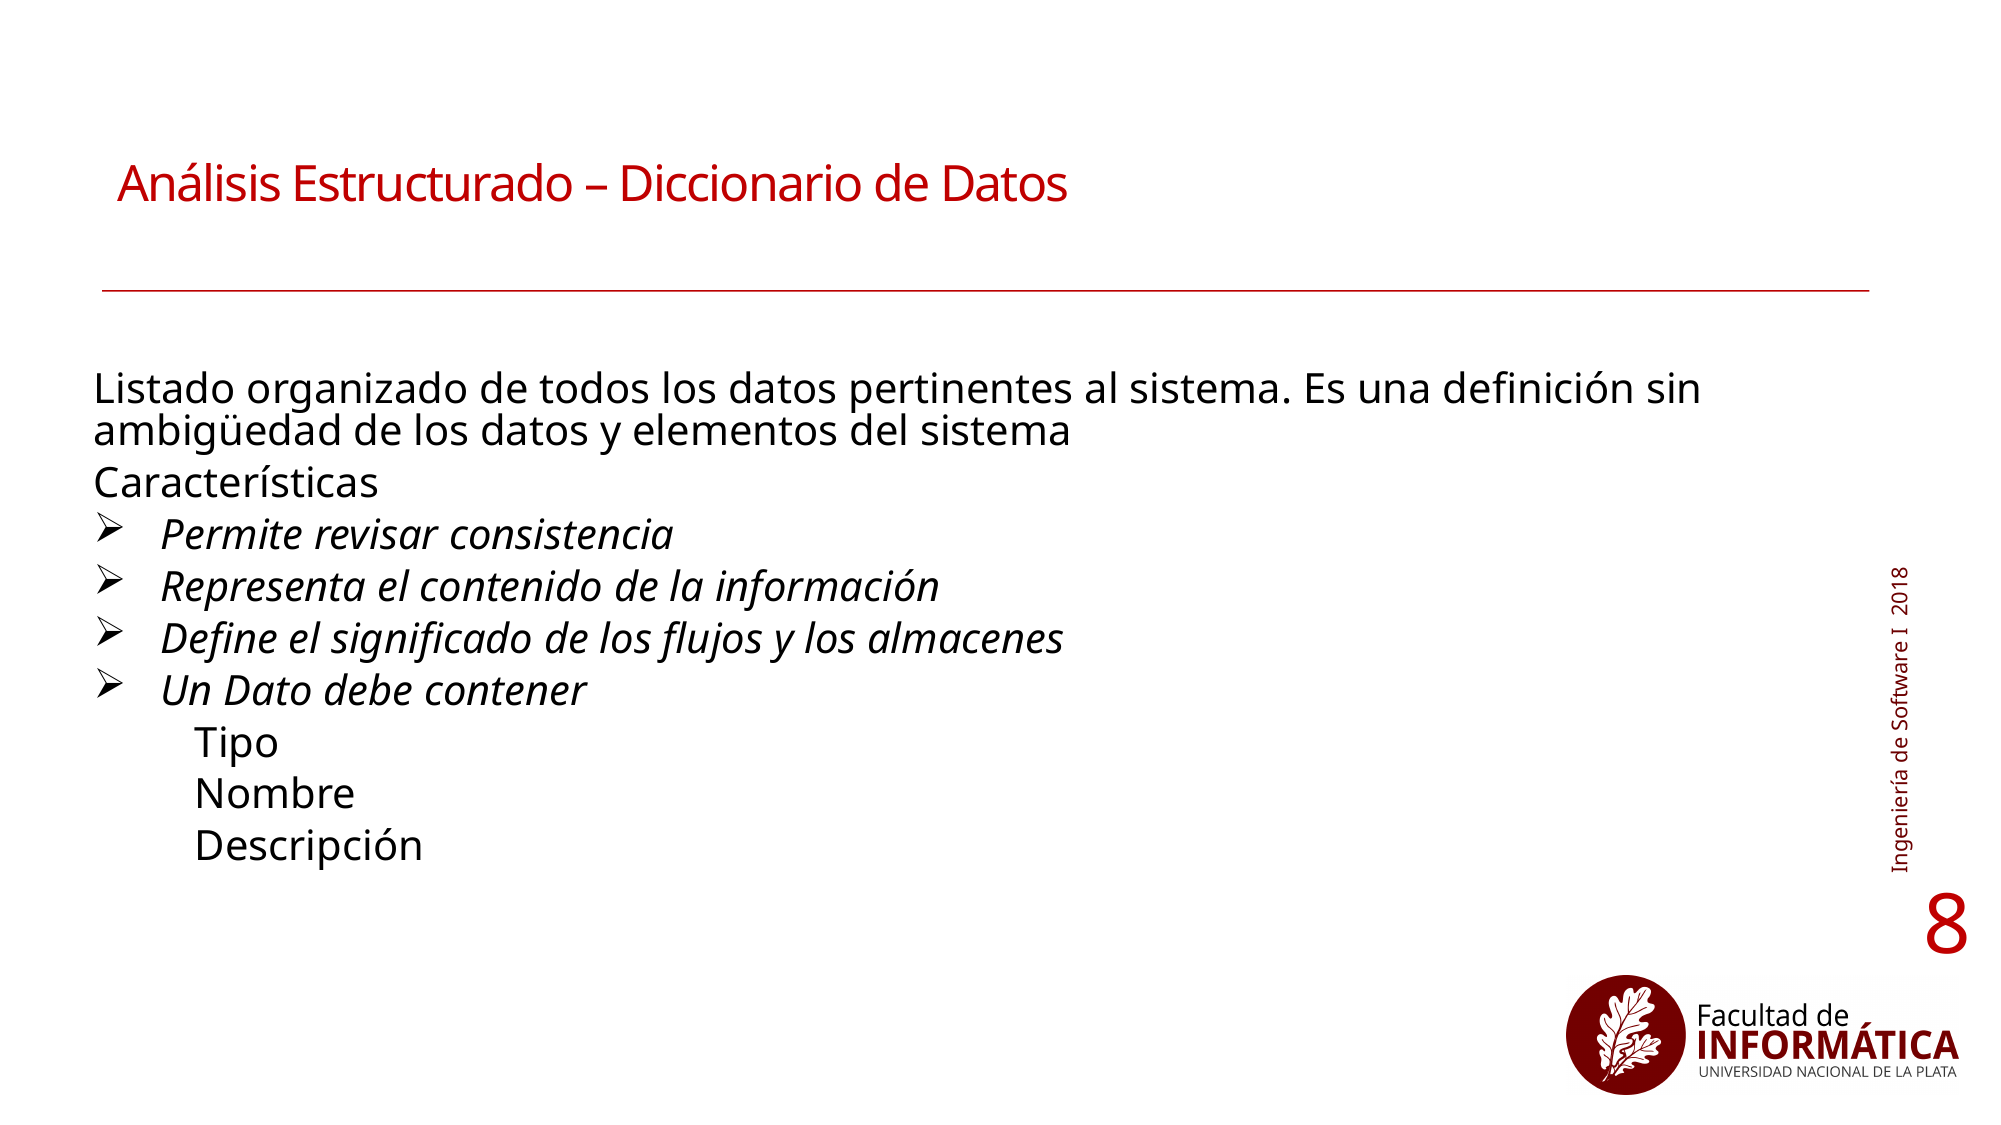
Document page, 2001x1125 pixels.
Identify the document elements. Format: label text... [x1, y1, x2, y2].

text_box <número> [1866, 926, 1986, 992]
text_box Ingeniería de Software I 2018 [1878, 500, 1959, 889]
picture [1566, 975, 1959, 1095]
text_box Listado organizado de todos los datos pertinentes al sistema. Es una definición sin ambigüedad de los datos y elementos del sistema Características Permite revisar consistencia Representa el contenido de la información Define el significado de los flujos y los almacenes Un Dato debe contener Tipo Nombre Descripción [78, 361, 1879, 953]
text_box Análisis Estructurado – Diccionario de Datos [102, 81, 1875, 291]
